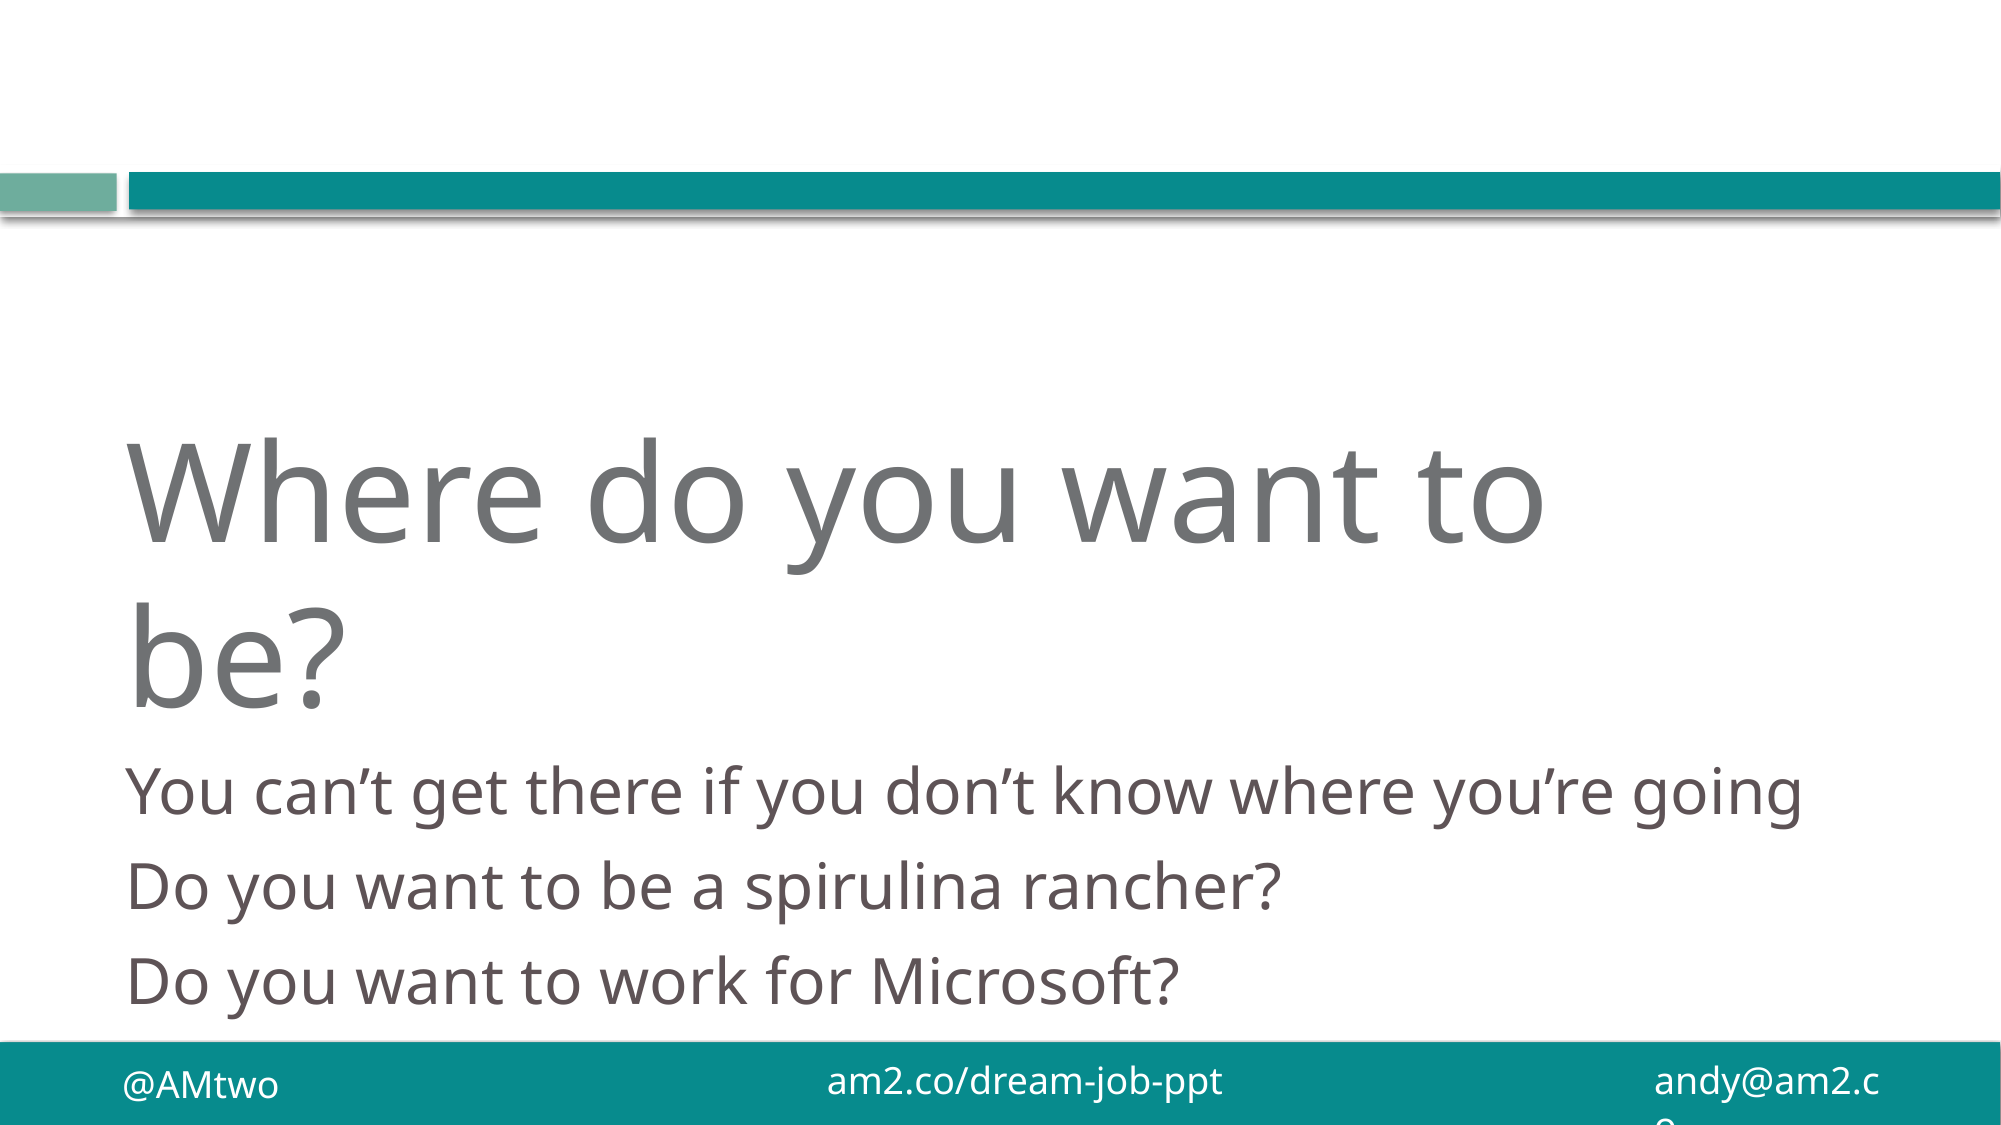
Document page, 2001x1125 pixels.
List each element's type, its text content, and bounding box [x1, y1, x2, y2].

list You can’t get there if you don’t know where you’re going Do you want to be a spirulina rancher? Do you want to work for Microsoft? [111, 742, 1831, 1040]
title Where do you want to be? [111, 316, 1758, 742]
